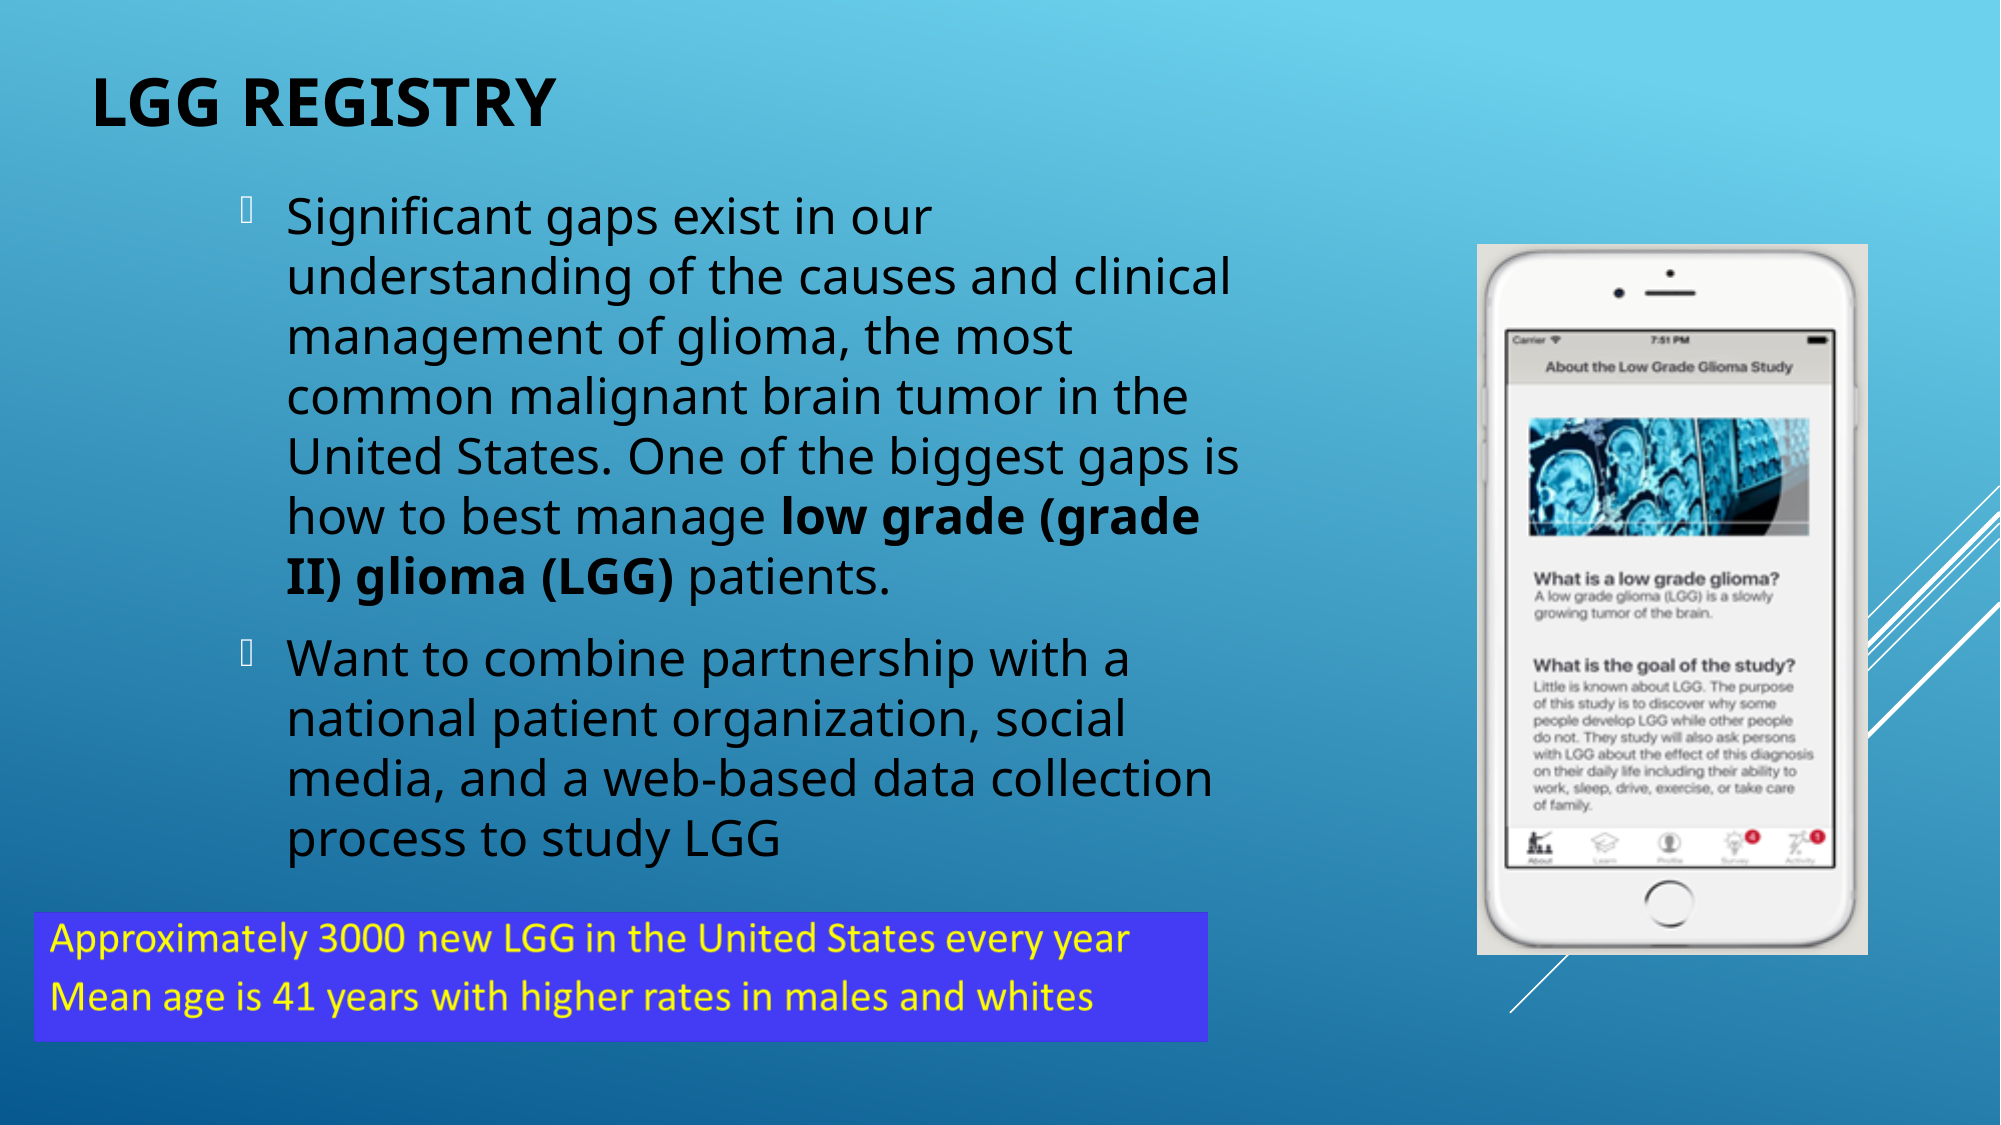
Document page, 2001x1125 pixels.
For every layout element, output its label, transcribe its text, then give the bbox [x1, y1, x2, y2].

picture [1477, 244, 1868, 955]
text_box LGG REGISTRY [74, 24, 1425, 175]
picture [22, 897, 1208, 1050]
text_box Significant gaps exist in our understanding of the causes and clinical management of glioma, the most common malignant brain tumor in the United States. One of the biggest gaps is how to best manage low grade (grade II) glioma (LGG) patients. Want to combine partnership with a national patient organization, social media, and a web-based data collection process to study LGG [224, 177, 1275, 927]
